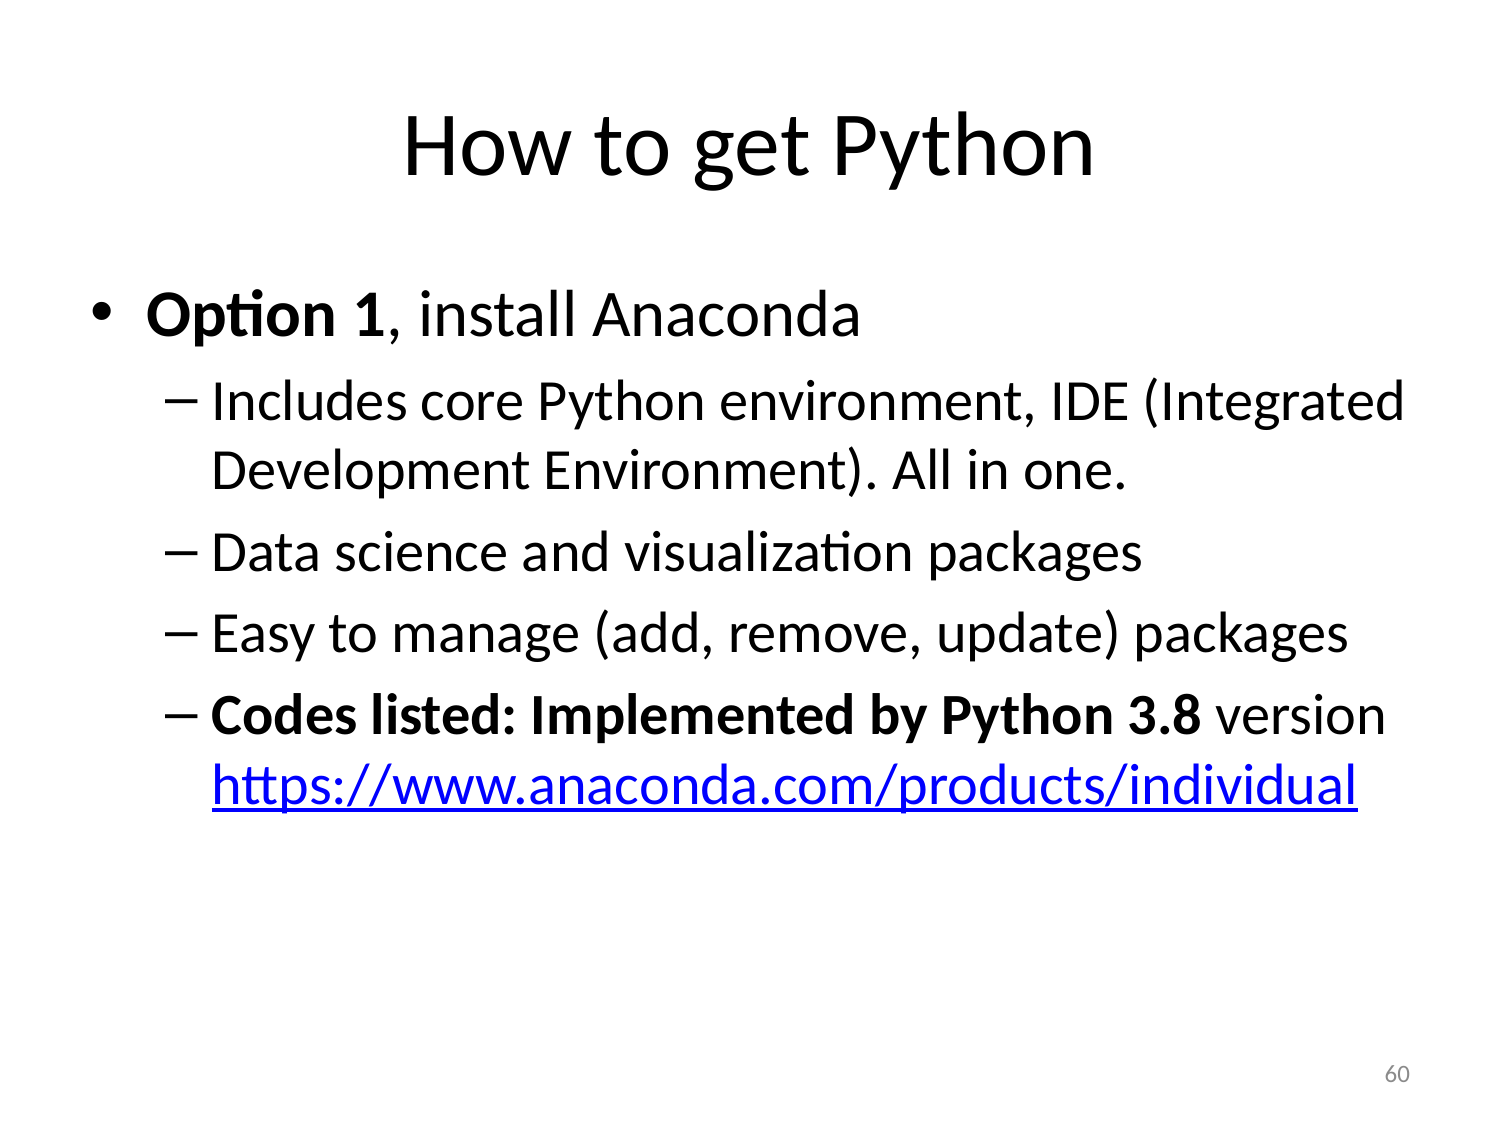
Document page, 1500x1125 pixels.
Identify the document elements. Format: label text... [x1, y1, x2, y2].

list Option 1, install Anaconda Includes core Python environment, IDE (Integrated Development Environment). All in one. Data science and visualization packages Easy to manage (add, remove, update) packages Codes listed: Implemented by Python 3.8 version https://www.anaconda.com/products/individual [75, 262, 1425, 1005]
slide_number 60 [1074, 1042, 1425, 1103]
title How to get Python [75, 45, 1425, 233]
